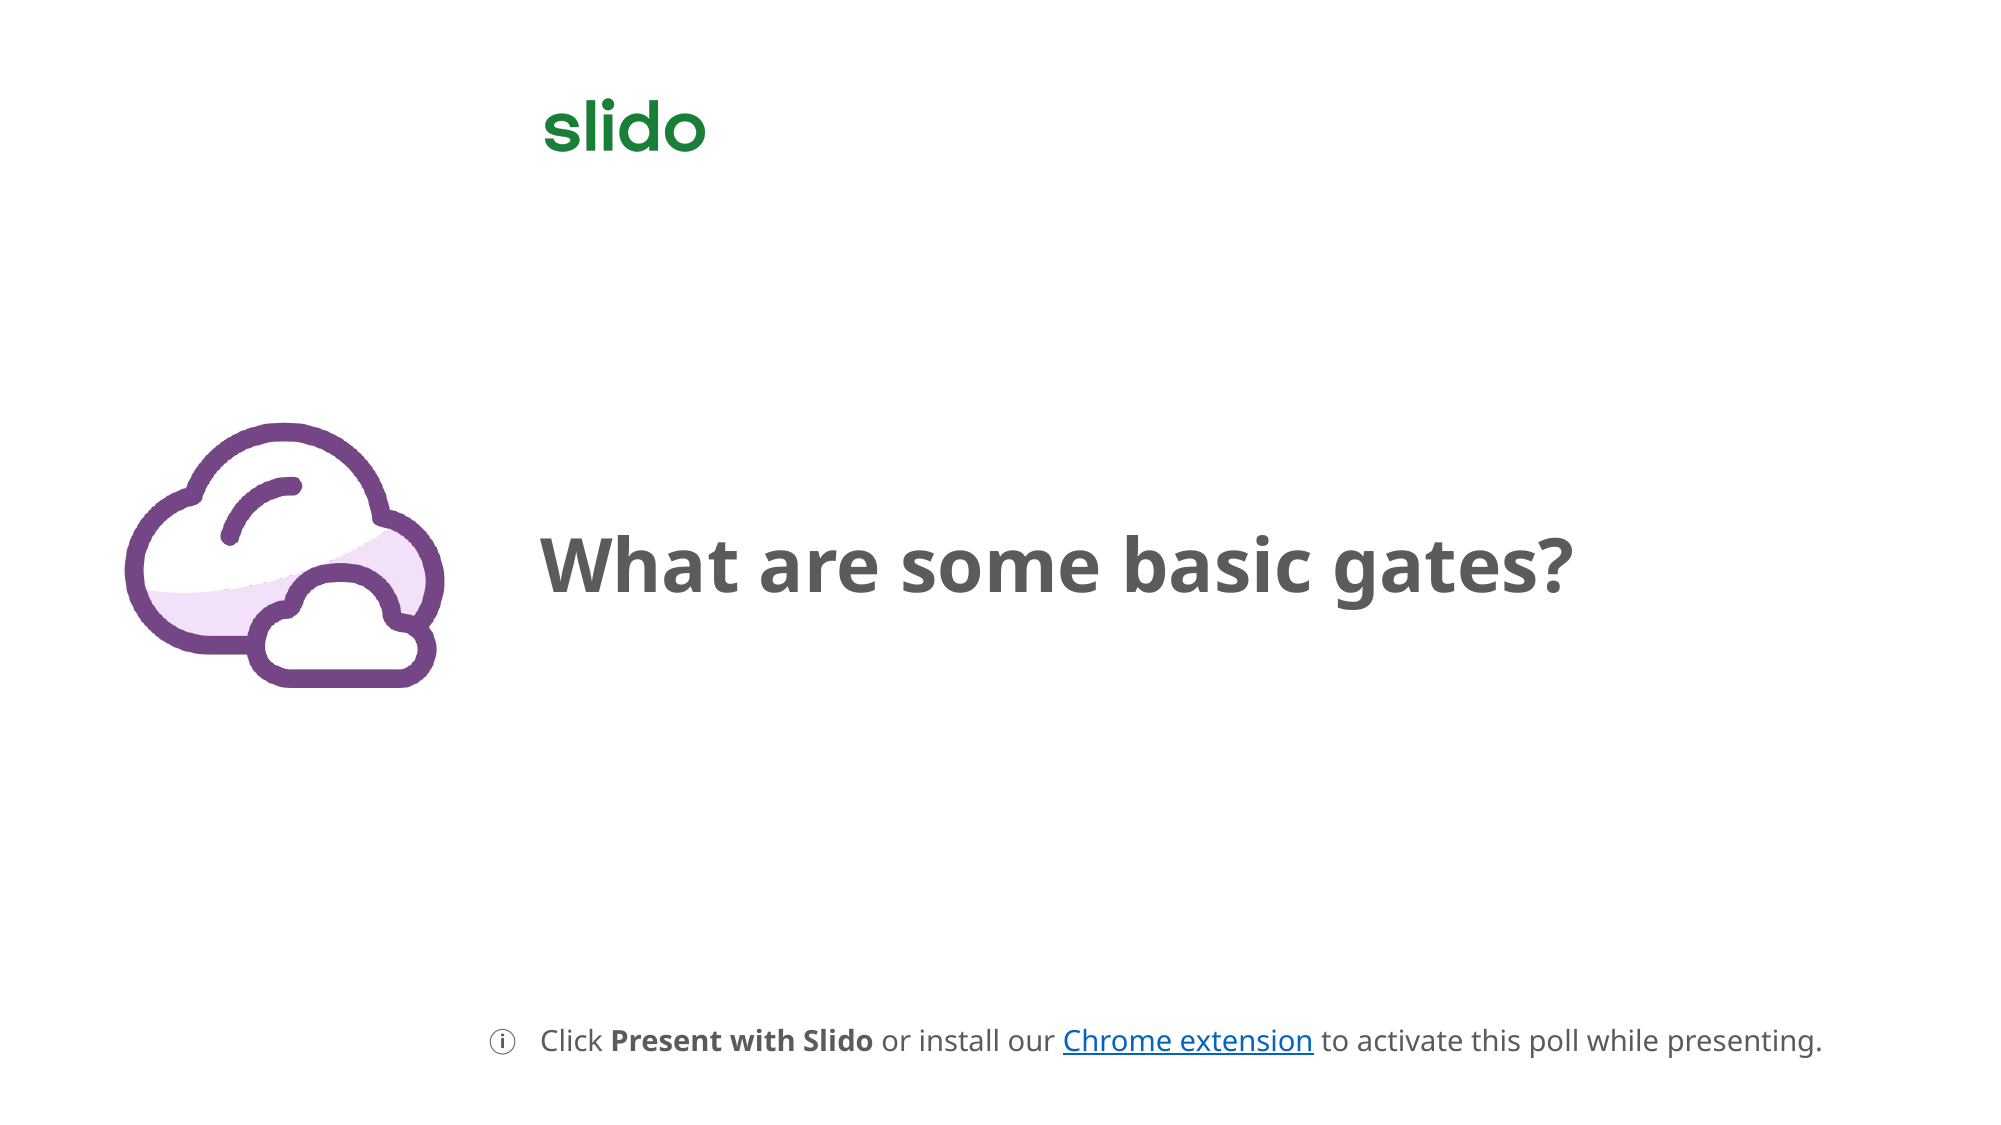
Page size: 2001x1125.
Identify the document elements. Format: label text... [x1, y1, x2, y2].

text_box What are some basic gates? [524, 421, 1917, 704]
text_box Click Present with Slido or install our Chrome extension to activate this poll while presenting. [524, 999, 1917, 1084]
picture [83, 362, 484, 763]
text_box ⓘ [474, 999, 524, 1084]
picture [529, 83, 722, 168]
